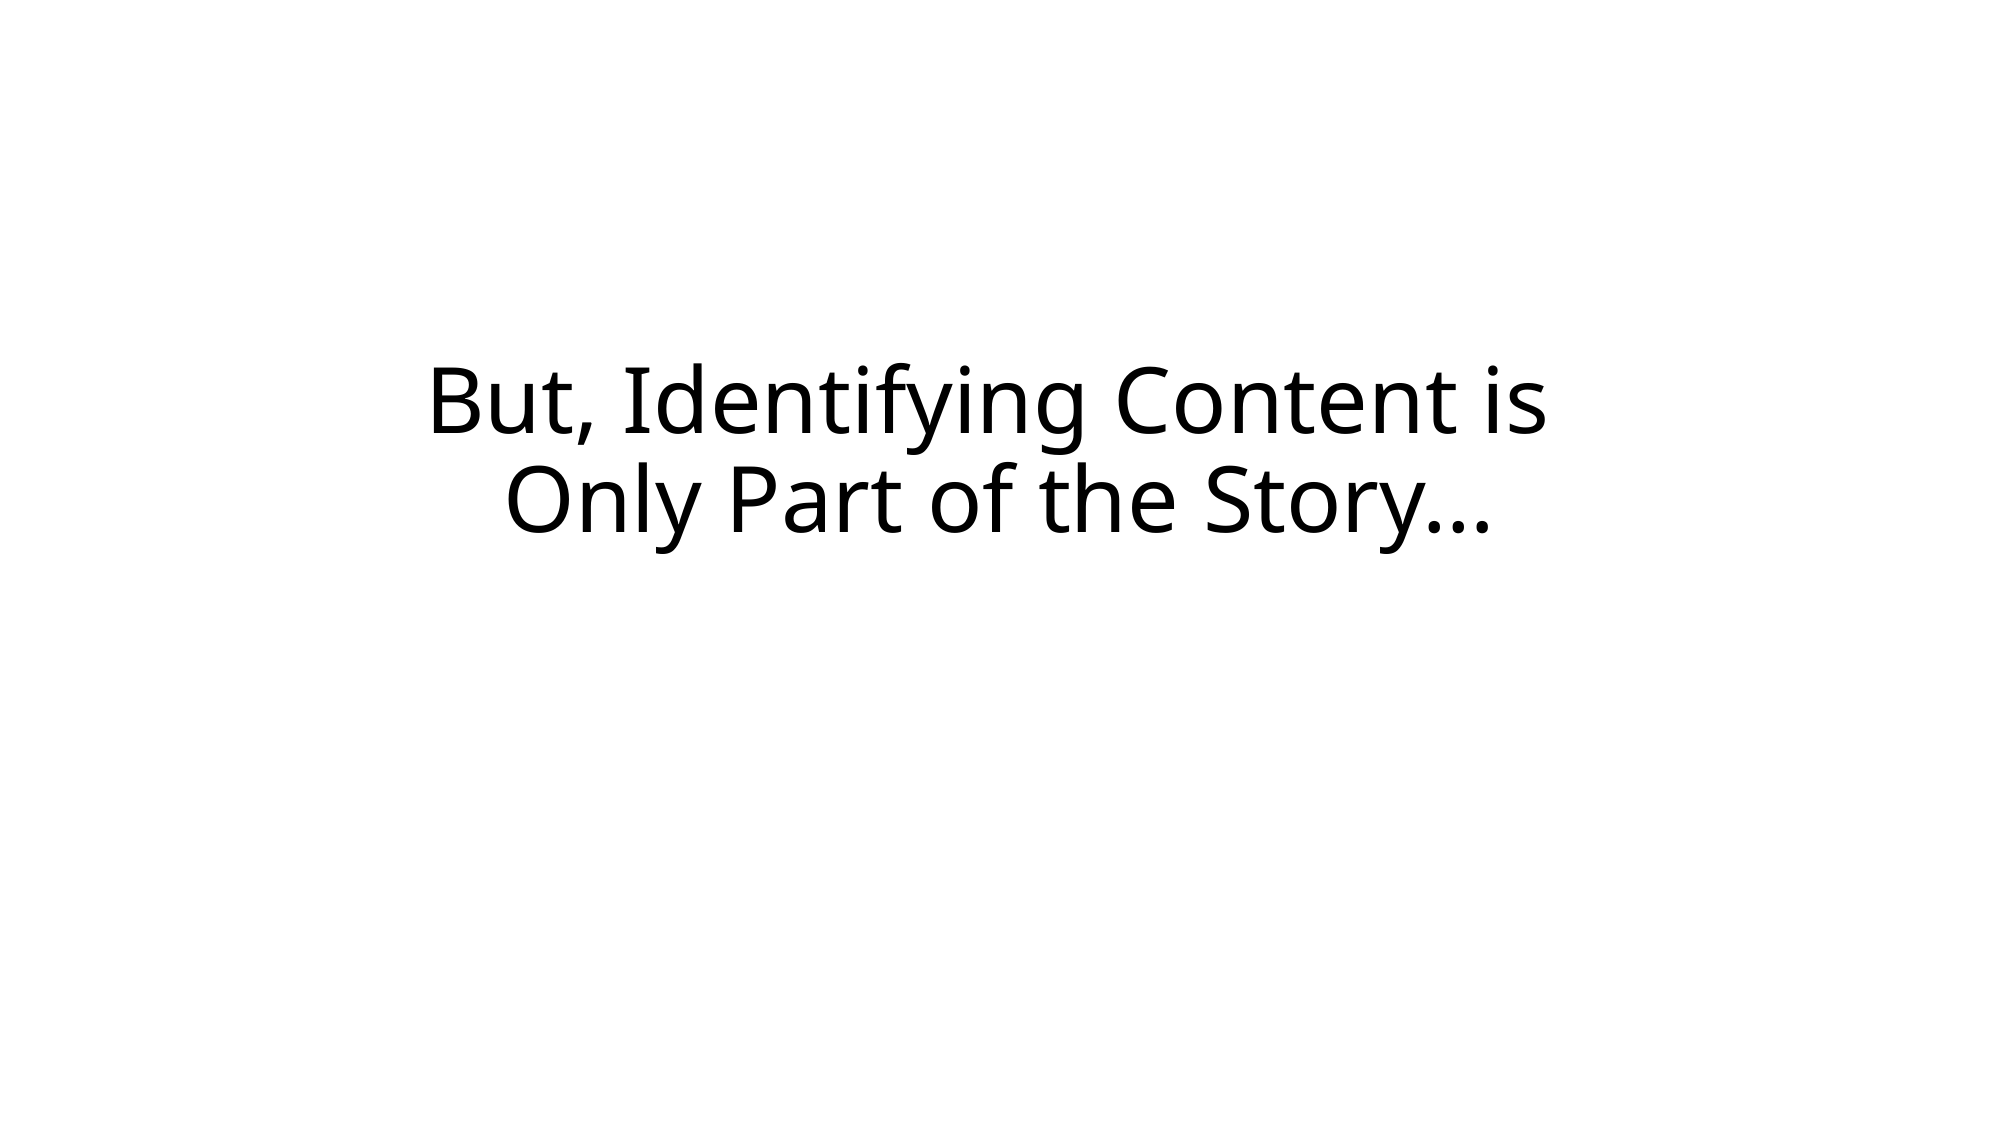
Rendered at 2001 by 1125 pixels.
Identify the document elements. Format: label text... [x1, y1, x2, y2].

title But, Identifying Content is Only Part of the Story… [137, 345, 1863, 563]
